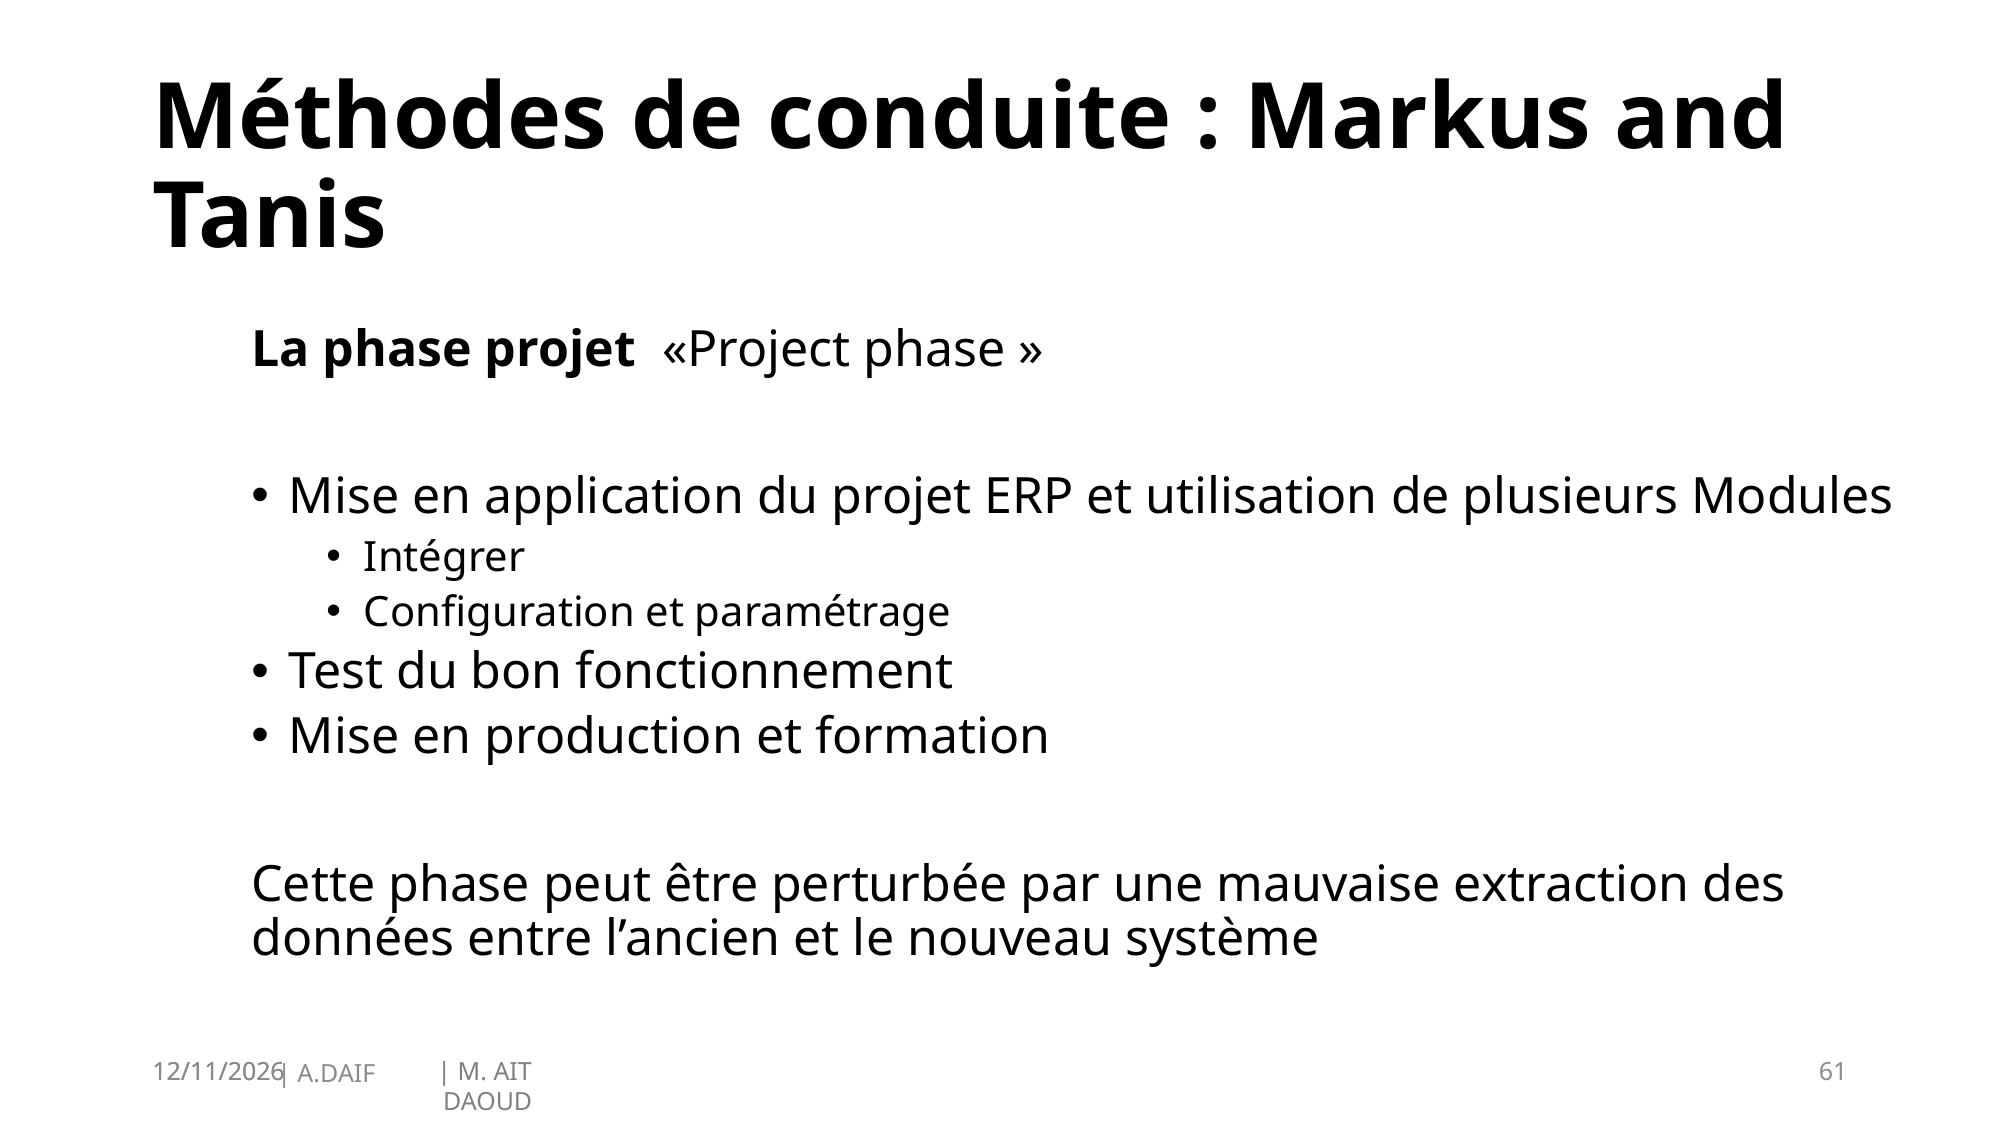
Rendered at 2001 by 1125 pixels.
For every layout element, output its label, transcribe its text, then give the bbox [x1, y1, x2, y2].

slide_number 61 [1412, 1042, 1863, 1103]
list La phase projet «Project phase » Mise en application du projet ERP et utilisation de plusieurs Modules Intégrer Configuration et paramétrage Test du bon fonctionnement Mise en production et formation Cette phase peut être perturbée par une mauvaise extraction des données entre l’ancien et le nouveau système [161, 315, 1950, 1030]
title Méthodes de conduite : Markus and Tanis [137, 59, 1863, 278]
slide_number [137, 1042, 588, 1103]
